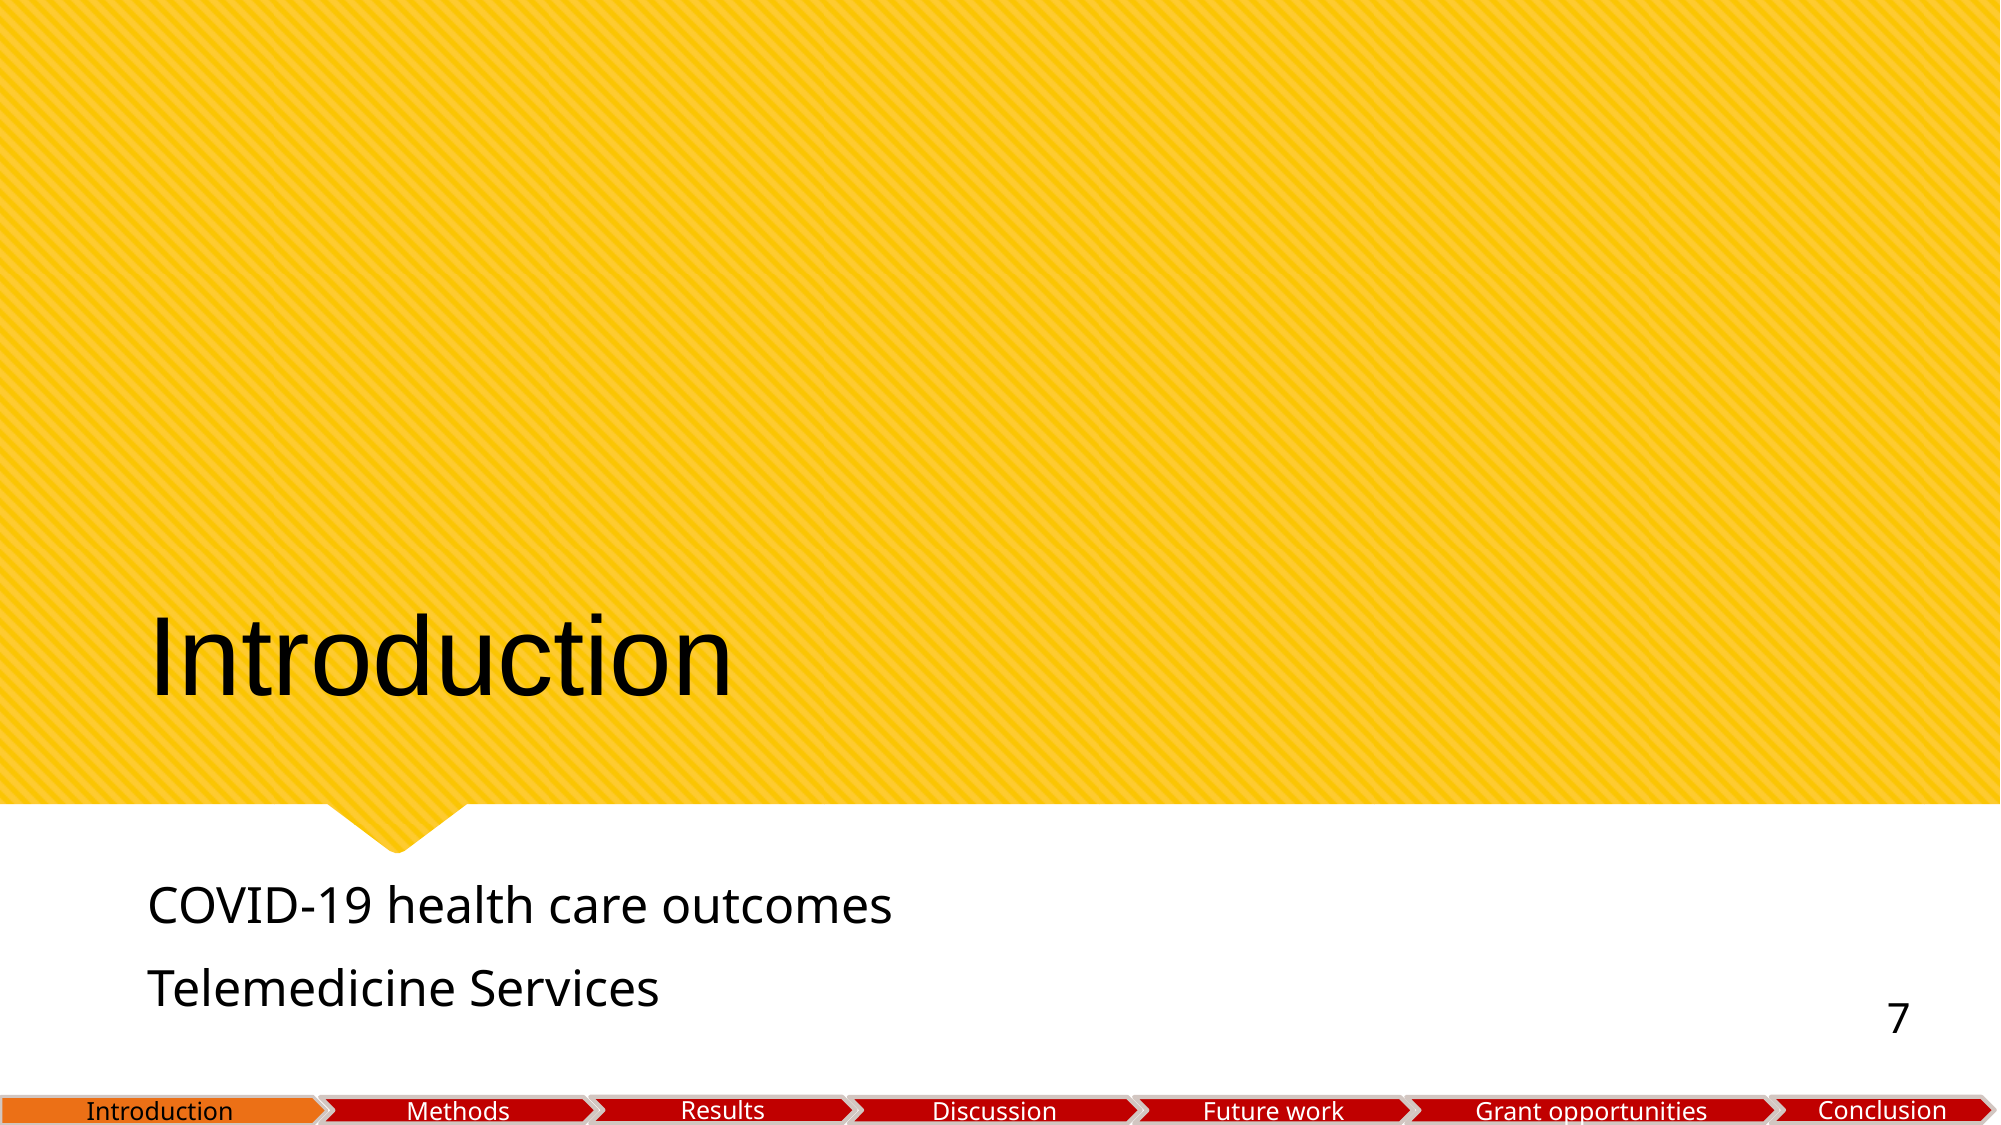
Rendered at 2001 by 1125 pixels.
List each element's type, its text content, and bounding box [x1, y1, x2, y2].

text_box Discussion [846, 1094, 1143, 1125]
text_box Grant opportunities [1404, 1094, 1780, 1125]
text_box Introduction [0, 1095, 328, 1125]
text_box Methods [318, 1094, 599, 1125]
text_box Future work [1132, 1094, 1415, 1125]
title Introduction [132, 237, 1868, 726]
slide_number 7 [1751, 970, 1926, 1051]
text_box Results [588, 1094, 858, 1125]
subtitle COVID-19 health care outcomes Telemedicine Services [132, 866, 1868, 1077]
text_box Conclusion [1768, 1094, 1997, 1125]
